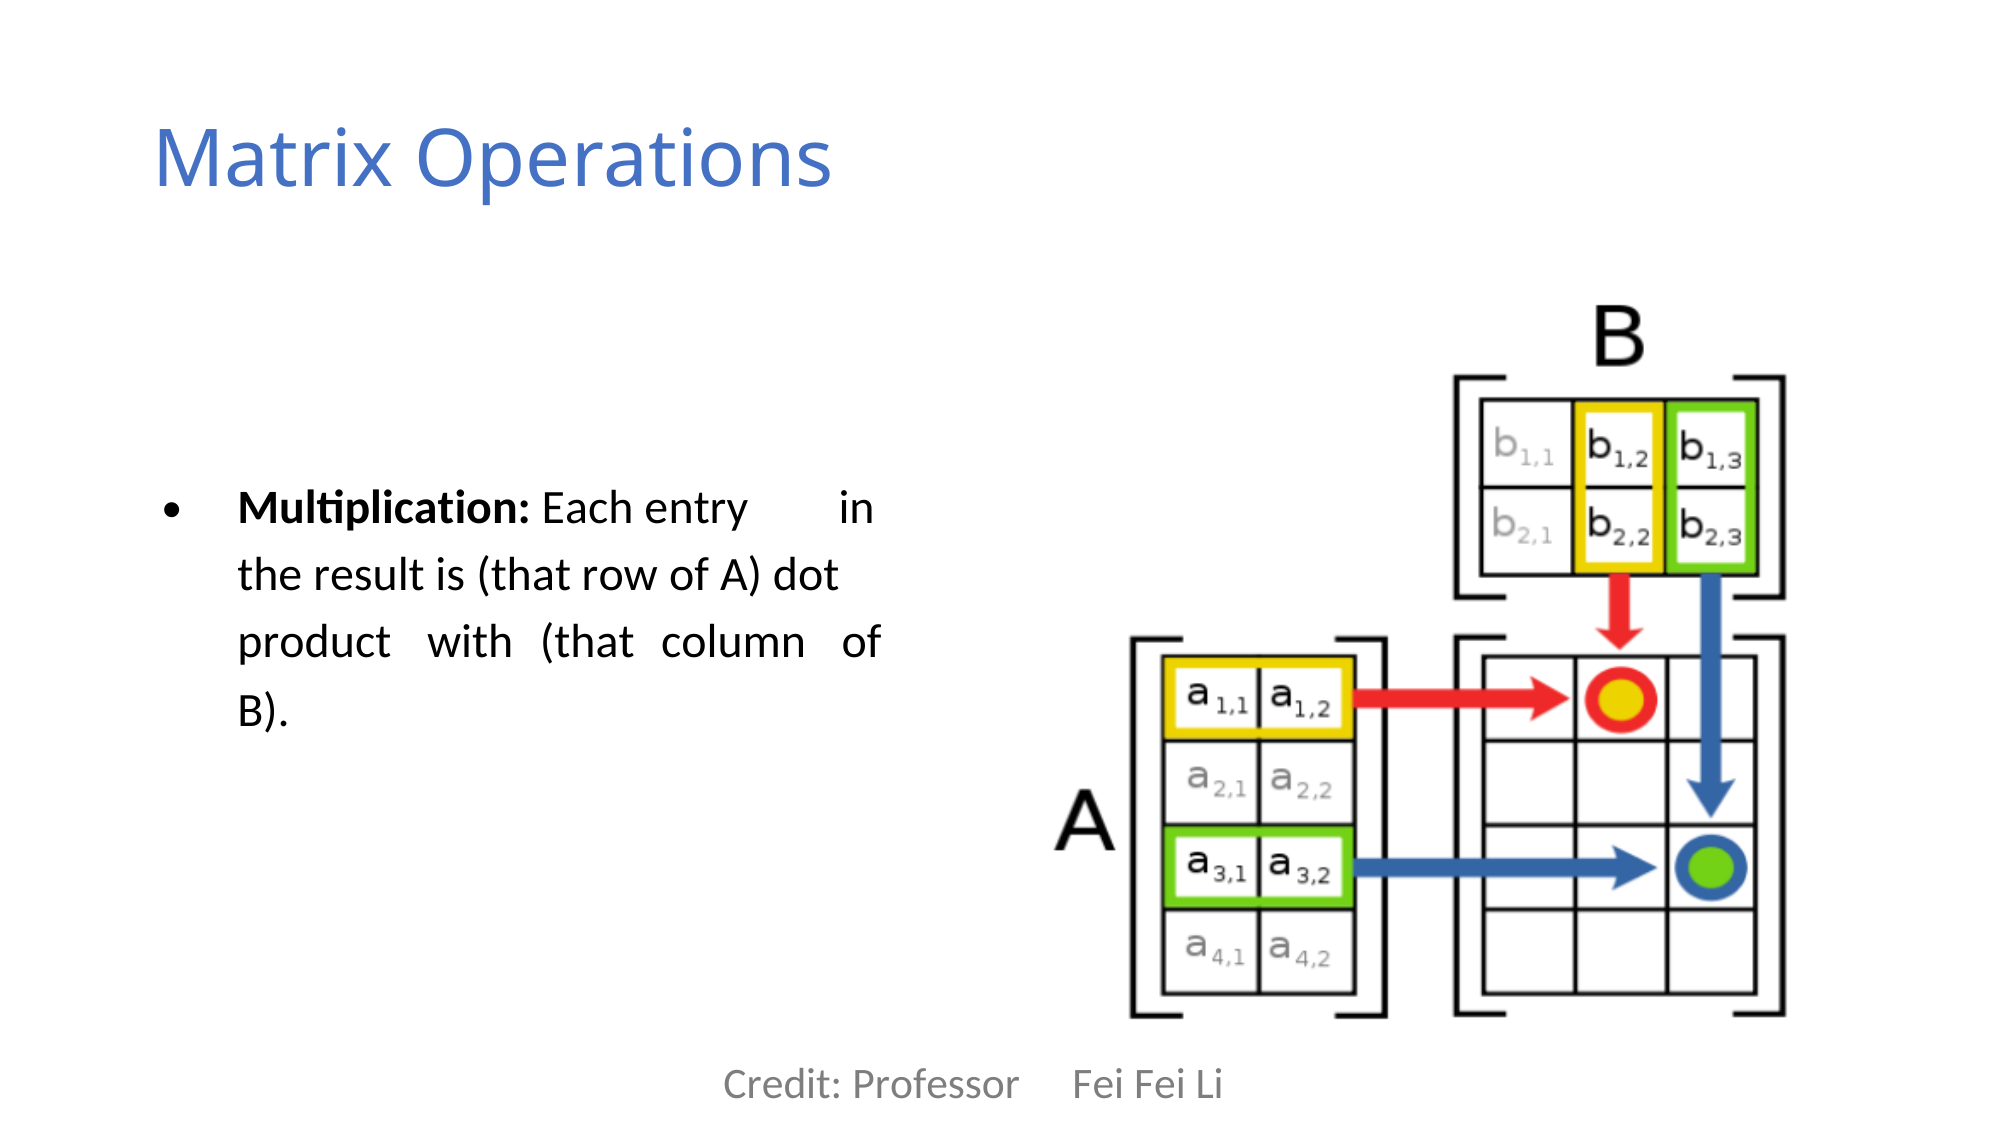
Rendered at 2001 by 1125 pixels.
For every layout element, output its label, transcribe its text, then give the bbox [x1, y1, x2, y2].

text_box Multiplication: Each entry [235, 484, 836, 545]
text_box Matrix Operations [150, 122, 837, 219]
text_box Credit: Professor [721, 1062, 1070, 1117]
text_box product B). [235, 617, 425, 745]
text_box (that [537, 617, 659, 678]
text_box with [424, 617, 537, 678]
text_box column [659, 617, 839, 678]
text_box • [160, 481, 193, 541]
text_box [1044, 297, 1794, 1026]
text_box of [839, 617, 899, 678]
text_box in [836, 484, 891, 545]
text_box Fei Fei Li [1070, 1062, 1255, 1117]
text_box the result is (that row of A) dot [235, 551, 942, 611]
